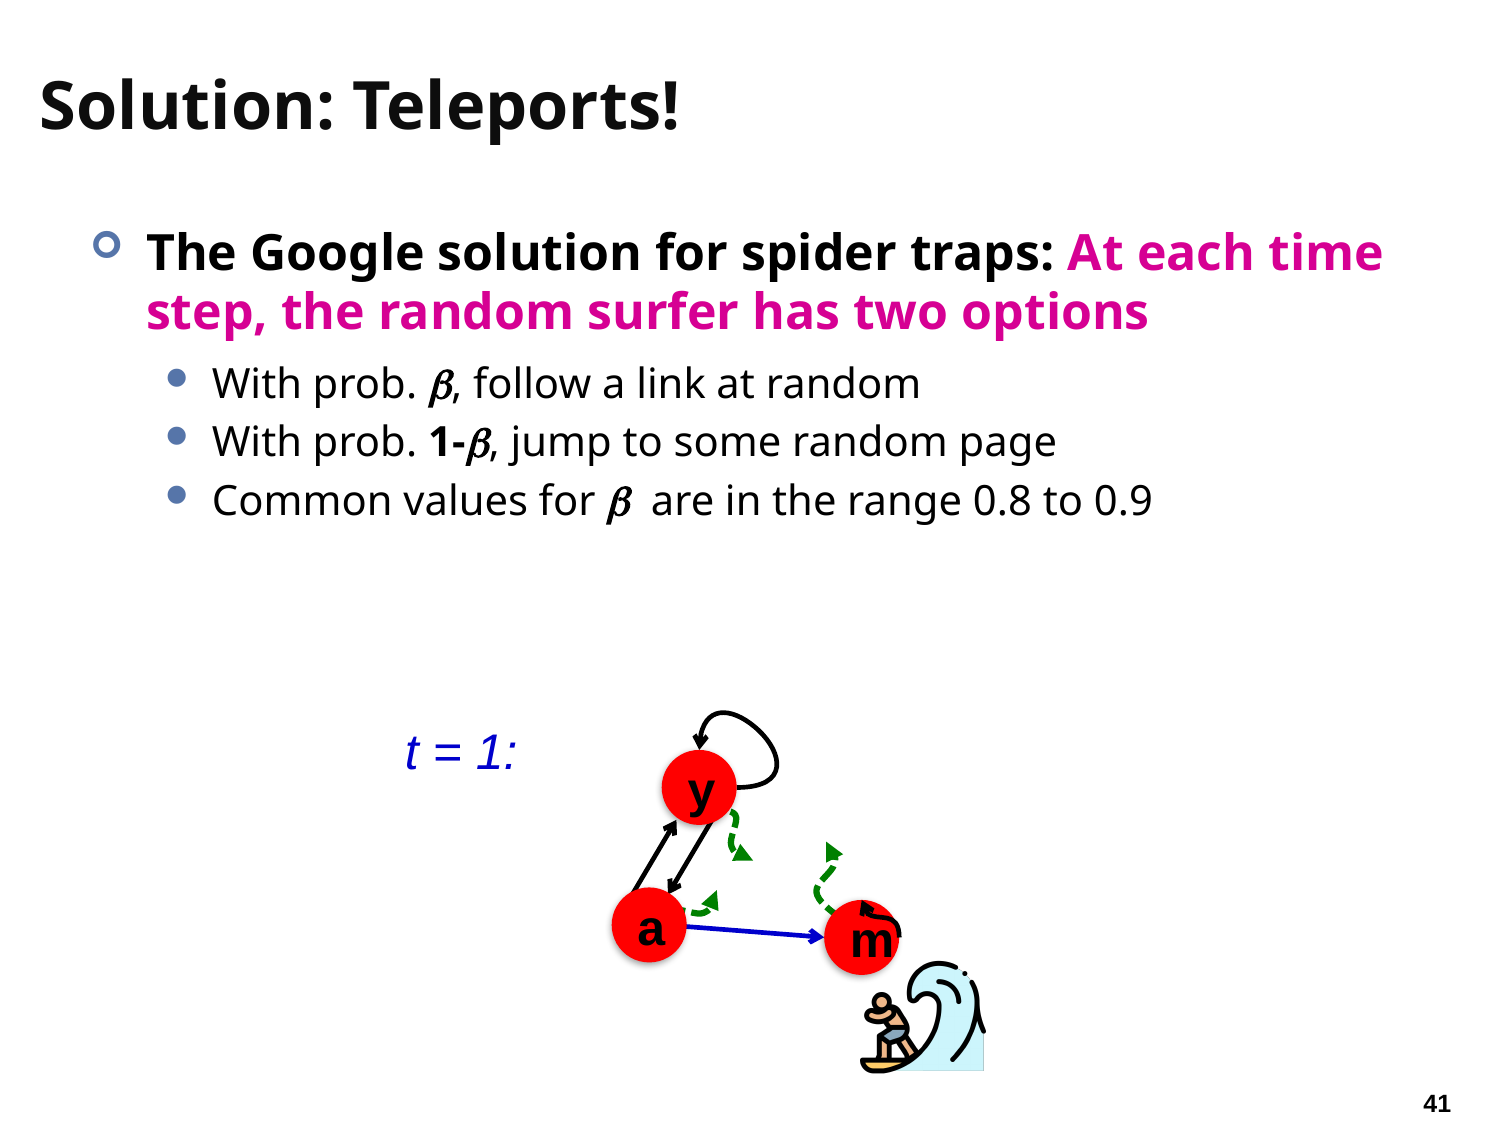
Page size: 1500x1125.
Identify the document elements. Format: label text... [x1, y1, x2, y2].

list The Google solution for spider traps: At each time step, the random surfer has two options With prob. , follow a link at random With prob. 1-, jump to some random page Common values for  are in the range 0.8 to 0.9 [74, 212, 1476, 1076]
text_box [861, 899, 900, 938]
title Solution: Teleports! [24, 18, 1451, 188]
text_box t = 1: [389, 711, 533, 787]
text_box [611, 749, 900, 976]
picture [860, 954, 986, 1081]
slide_number 41 [1345, 1080, 1467, 1125]
